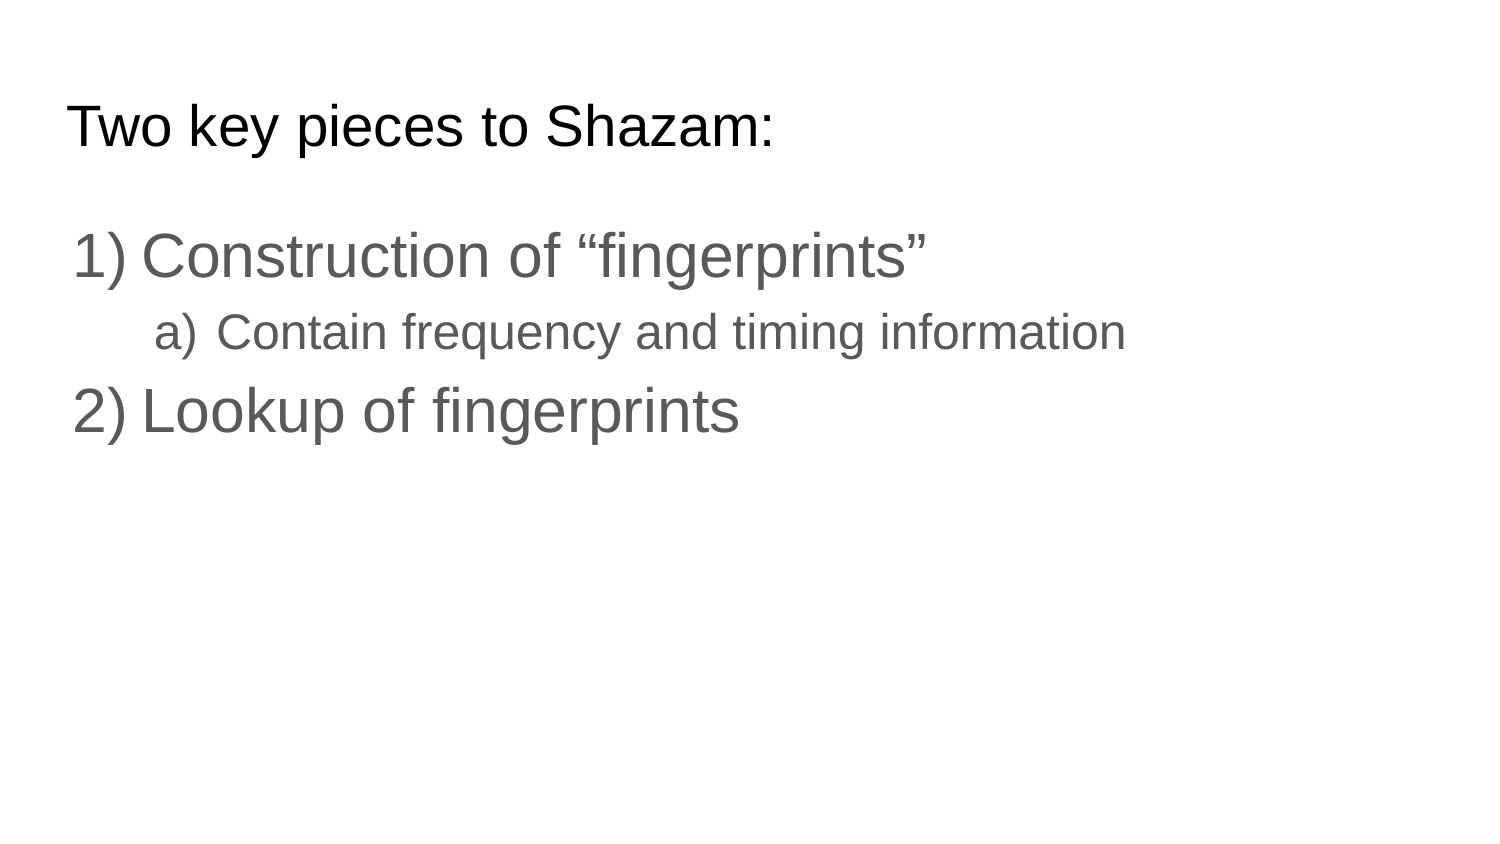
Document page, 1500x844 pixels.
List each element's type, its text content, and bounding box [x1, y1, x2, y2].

title Two key pieces to Shazam: [51, 72, 1449, 167]
list Construction of “fingerprints” Contain frequency and timing information Lookup of fingerprints [51, 189, 1449, 750]
